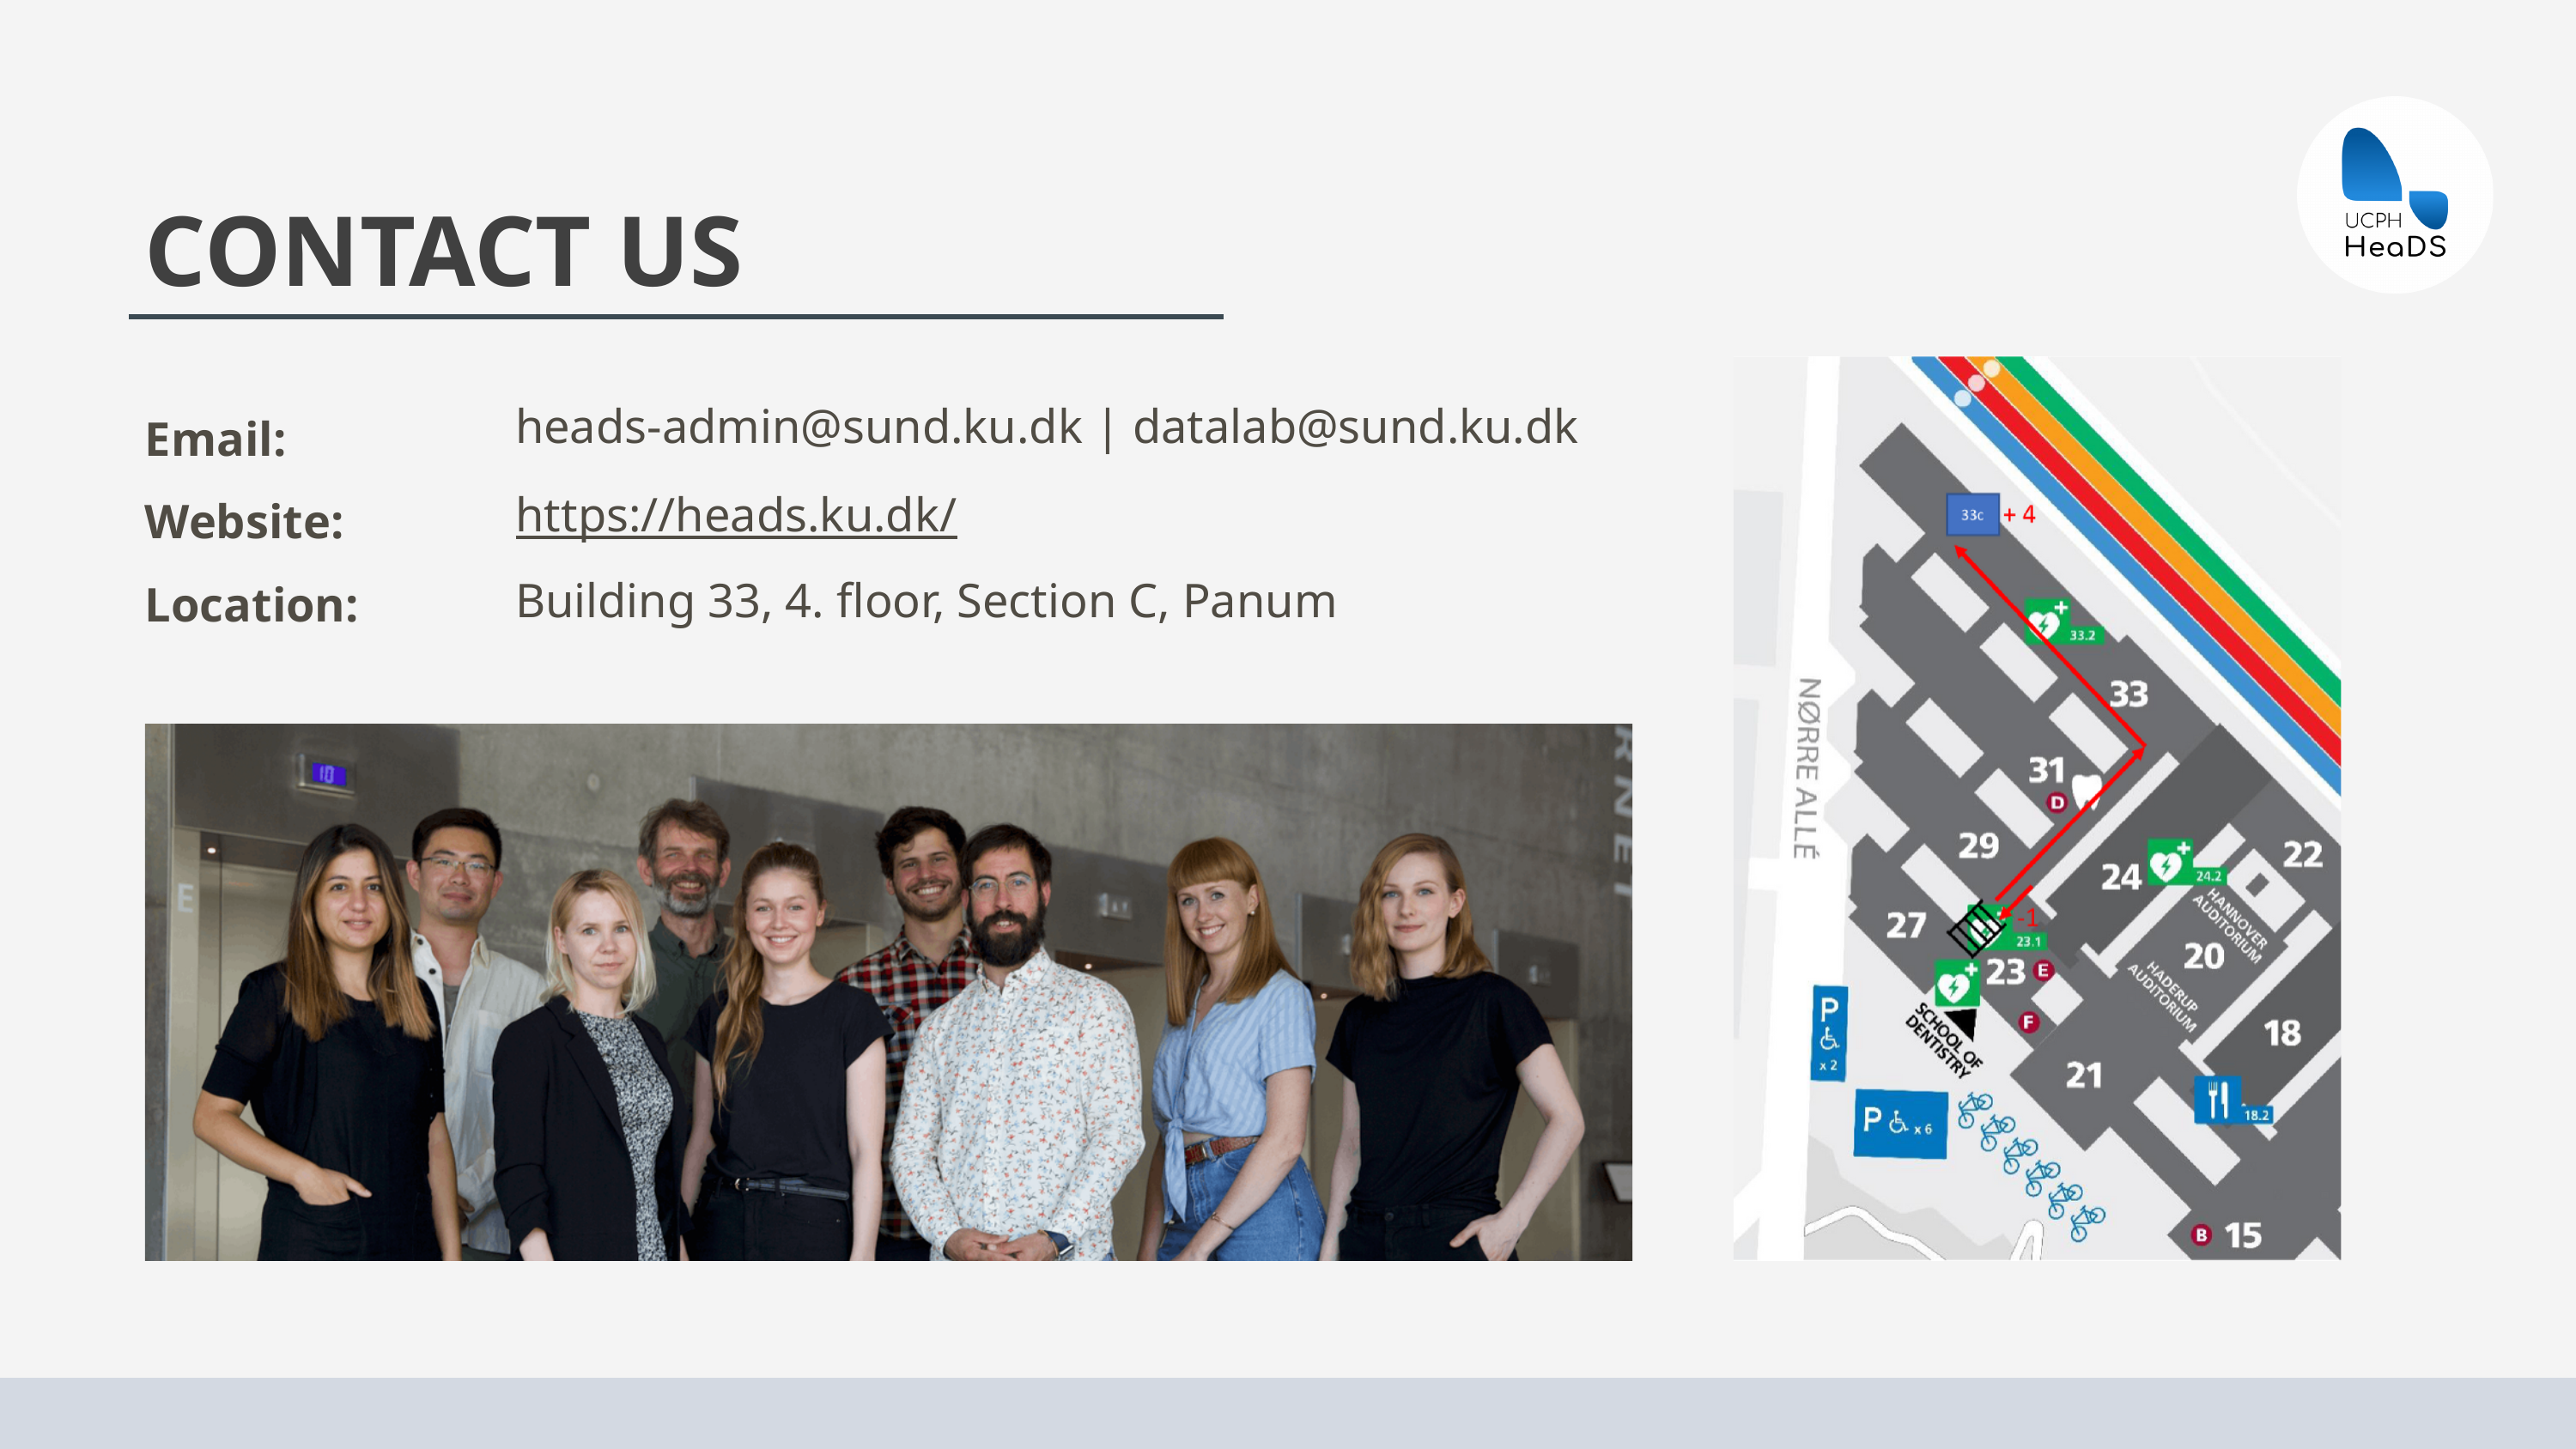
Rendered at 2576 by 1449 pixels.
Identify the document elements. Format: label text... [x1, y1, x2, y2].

text_box Website: [144, 498, 608, 549]
text_box CONTACT US [144, 152, 901, 306]
text_box [144, 724, 1633, 1261]
text_box https://heads.ku.dk/ [515, 491, 1669, 542]
text_box [2297, 96, 2494, 294]
text_box Email: [144, 415, 608, 465]
text_box [1733, 356, 2342, 1261]
text_box Building 33, 4. floor, Section C, Panum [515, 577, 1668, 627]
text_box heads-admin@sund.ku.dk | datalab@sund.ku.dk [514, 402, 1867, 453]
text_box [0, 1377, 2576, 1449]
text_box Location: [144, 580, 608, 632]
